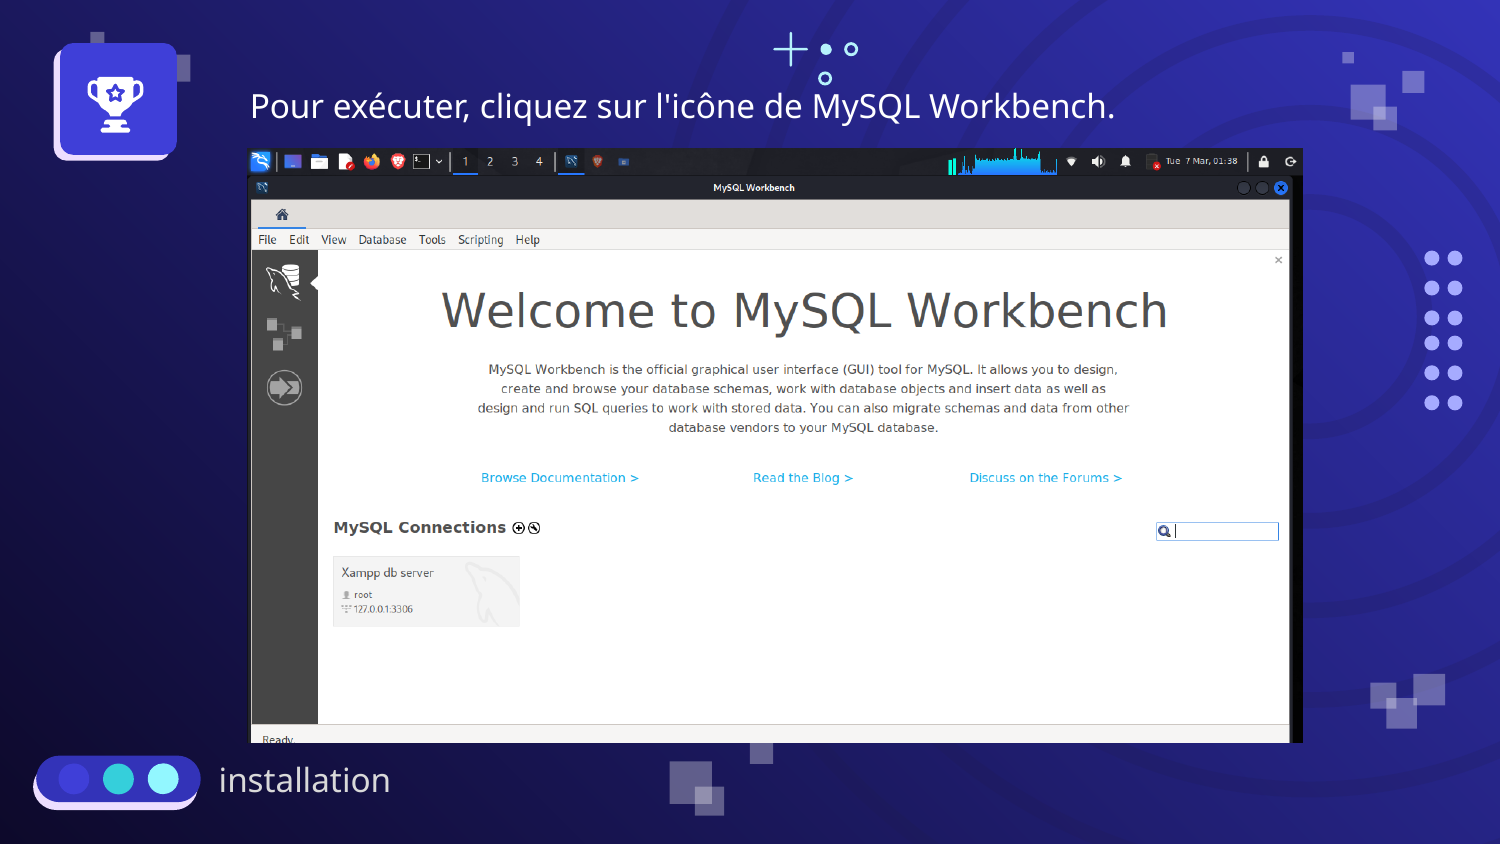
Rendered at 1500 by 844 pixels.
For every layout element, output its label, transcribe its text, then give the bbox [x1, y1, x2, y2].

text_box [87, 76, 144, 133]
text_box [53, 42, 178, 161]
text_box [32, 755, 201, 811]
text_box Pour exécuter, cliquez sur l'icône de MySQL Workbench. [235, 43, 1232, 167]
picture [246, 148, 1303, 743]
text_box installation [206, 757, 841, 803]
